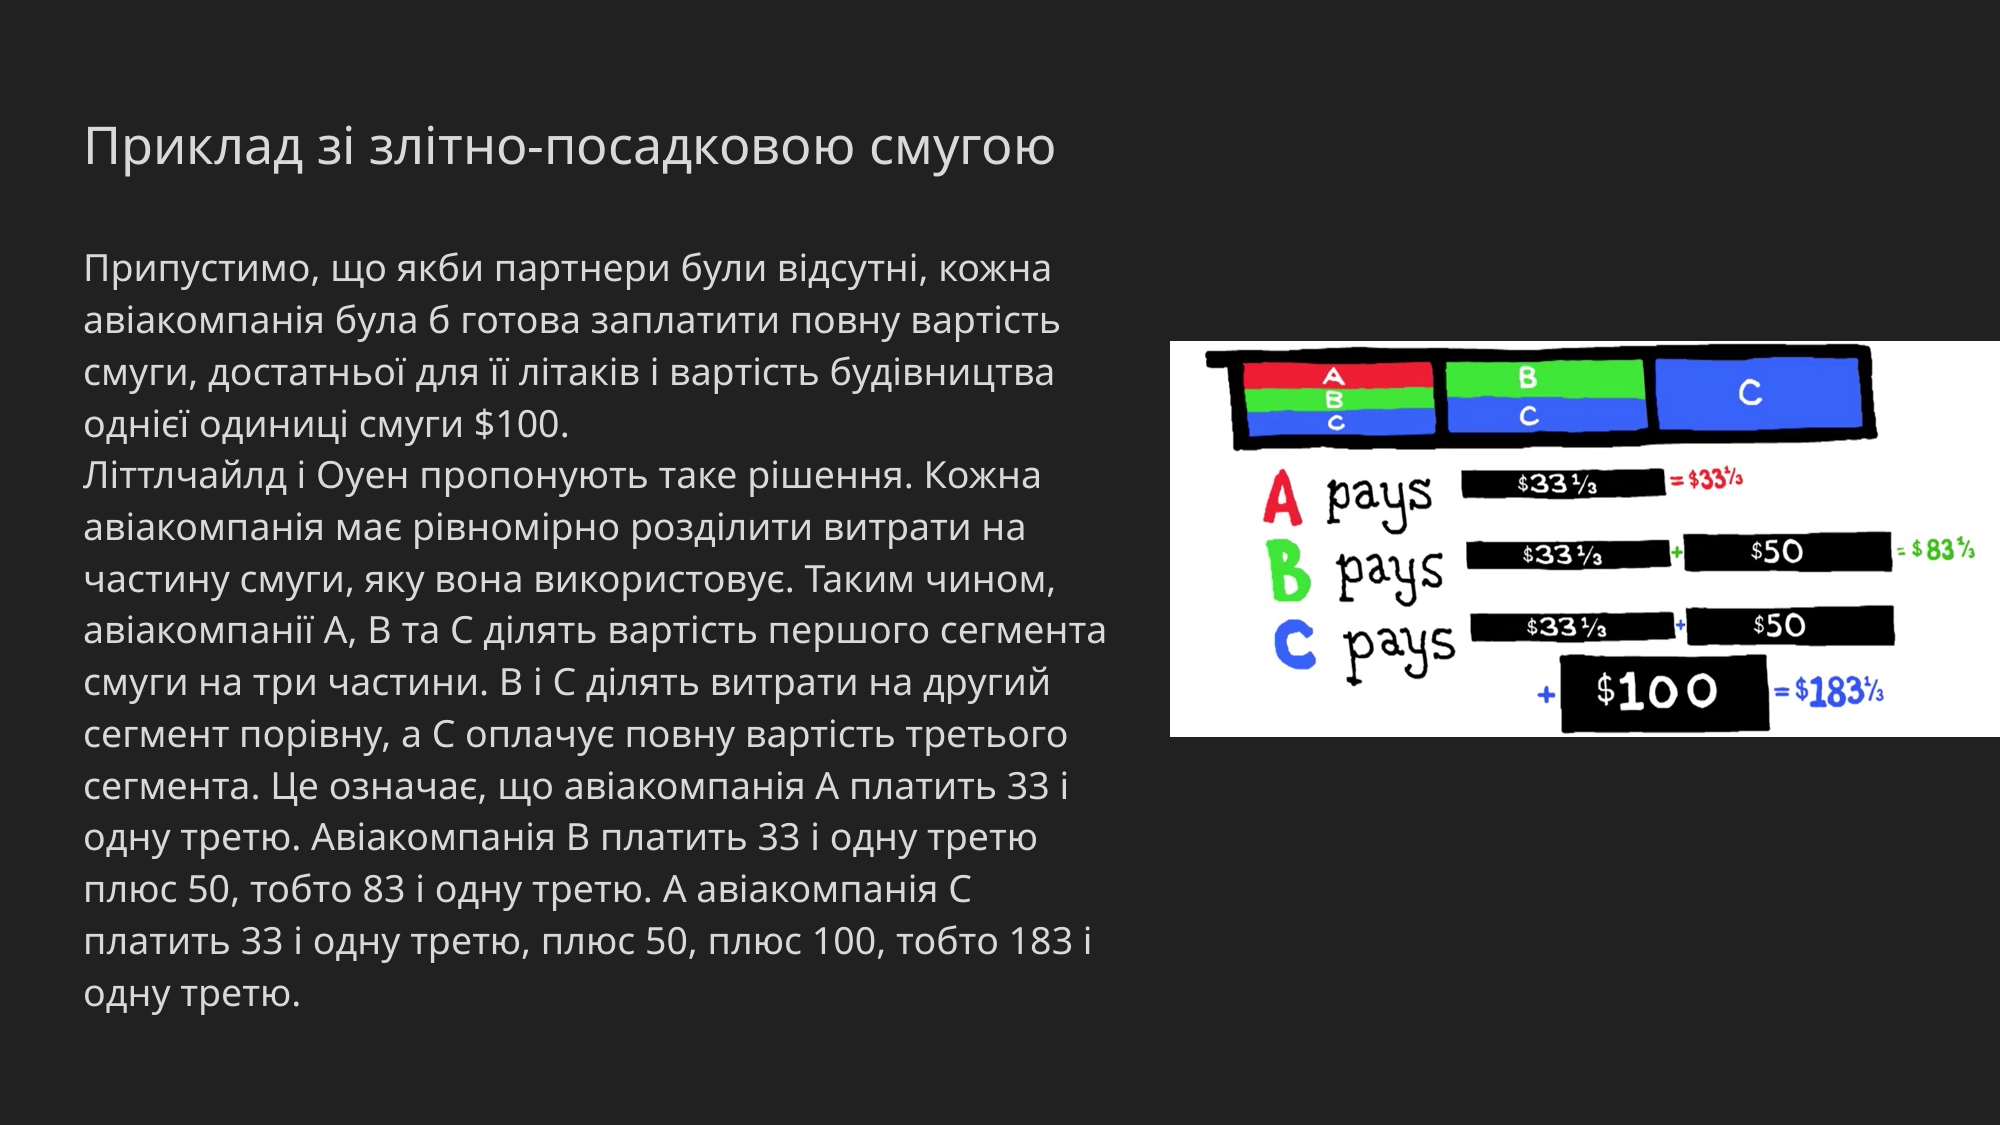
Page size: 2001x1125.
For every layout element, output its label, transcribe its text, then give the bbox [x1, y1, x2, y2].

picture [1169, 341, 2000, 737]
title Приклад зі злітно-посадковою смугою [68, 97, 1932, 223]
list Припустимо, що якби партнери були відсутні, кожна авіакомпанія була б готова заплатити повну вартість смуги, достатньої для її літаків і вартість будівництва однієї одиниці смуги $100. Літтлчайлд і Оуен пропонують таке рішення. Кожна авіакомпанія має рівномірно розділити витрати на частину смуги, яку вона використовує. Таким чином, авіакомпанії A, B та C ділять вартість першого сегмента смуги на три частини. B і C ділять витрати на другий сегмент порівну, а C оплачує повну вартість третього сегмента. Це означає, що авіакомпанія A платить 33 і одну третю. Авіакомпанія B платить 33 і одну третю плюс 50, тобто 83 і одну третю. А авіакомпанія C платить 33 і одну третю, плюс 50, плюс 100, тобто 183 і одну третю. [68, 223, 1145, 1074]
